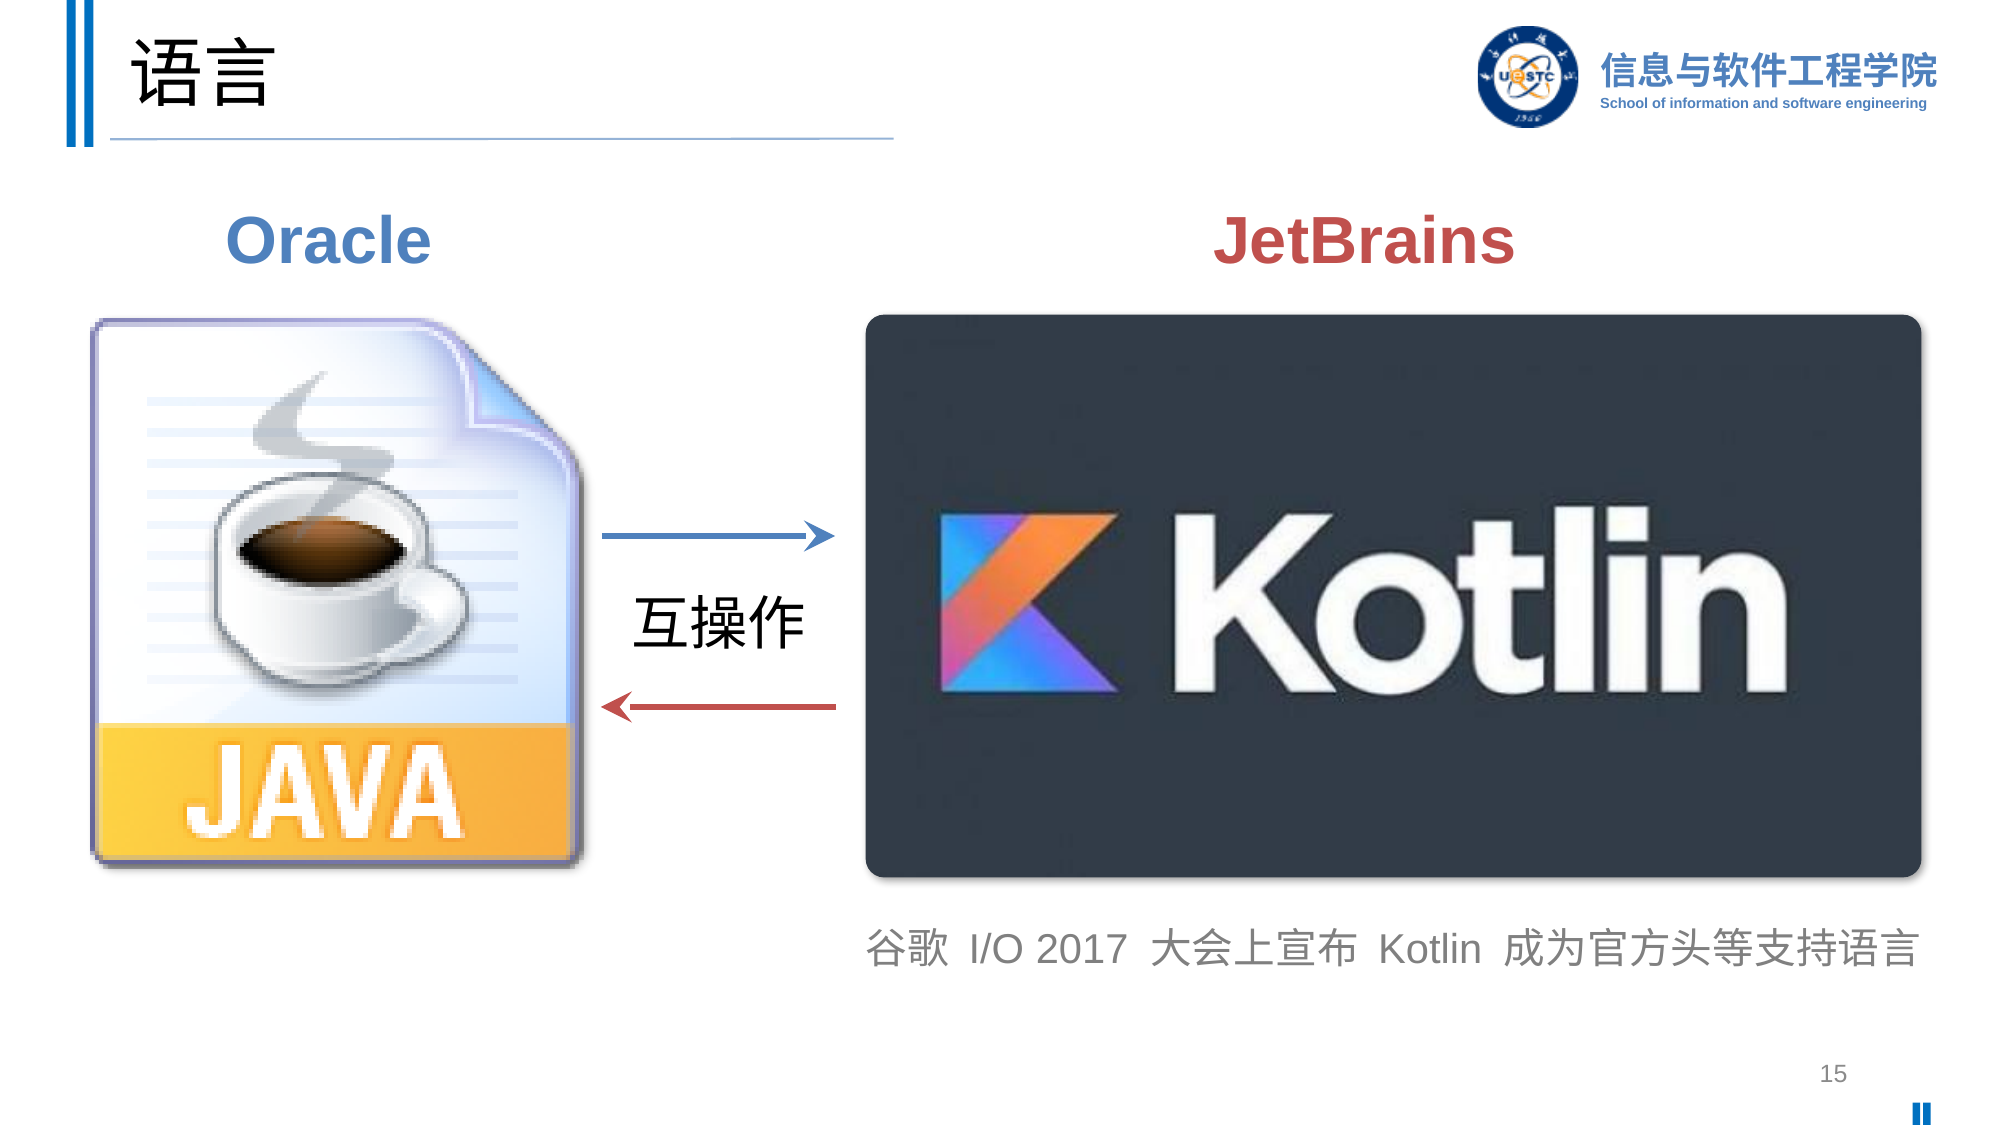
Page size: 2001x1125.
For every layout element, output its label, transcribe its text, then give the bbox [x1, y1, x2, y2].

slide_number 15 [1412, 1042, 1863, 1103]
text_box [865, 189, 1922, 878]
text_box 互操作 [616, 578, 821, 664]
text_box 谷歌 I/O 2017 大会上宣布 Kotlin 成为官方头等支持语言 [851, 914, 1937, 979]
title 语言 [113, 10, 1839, 143]
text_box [84, 189, 593, 878]
